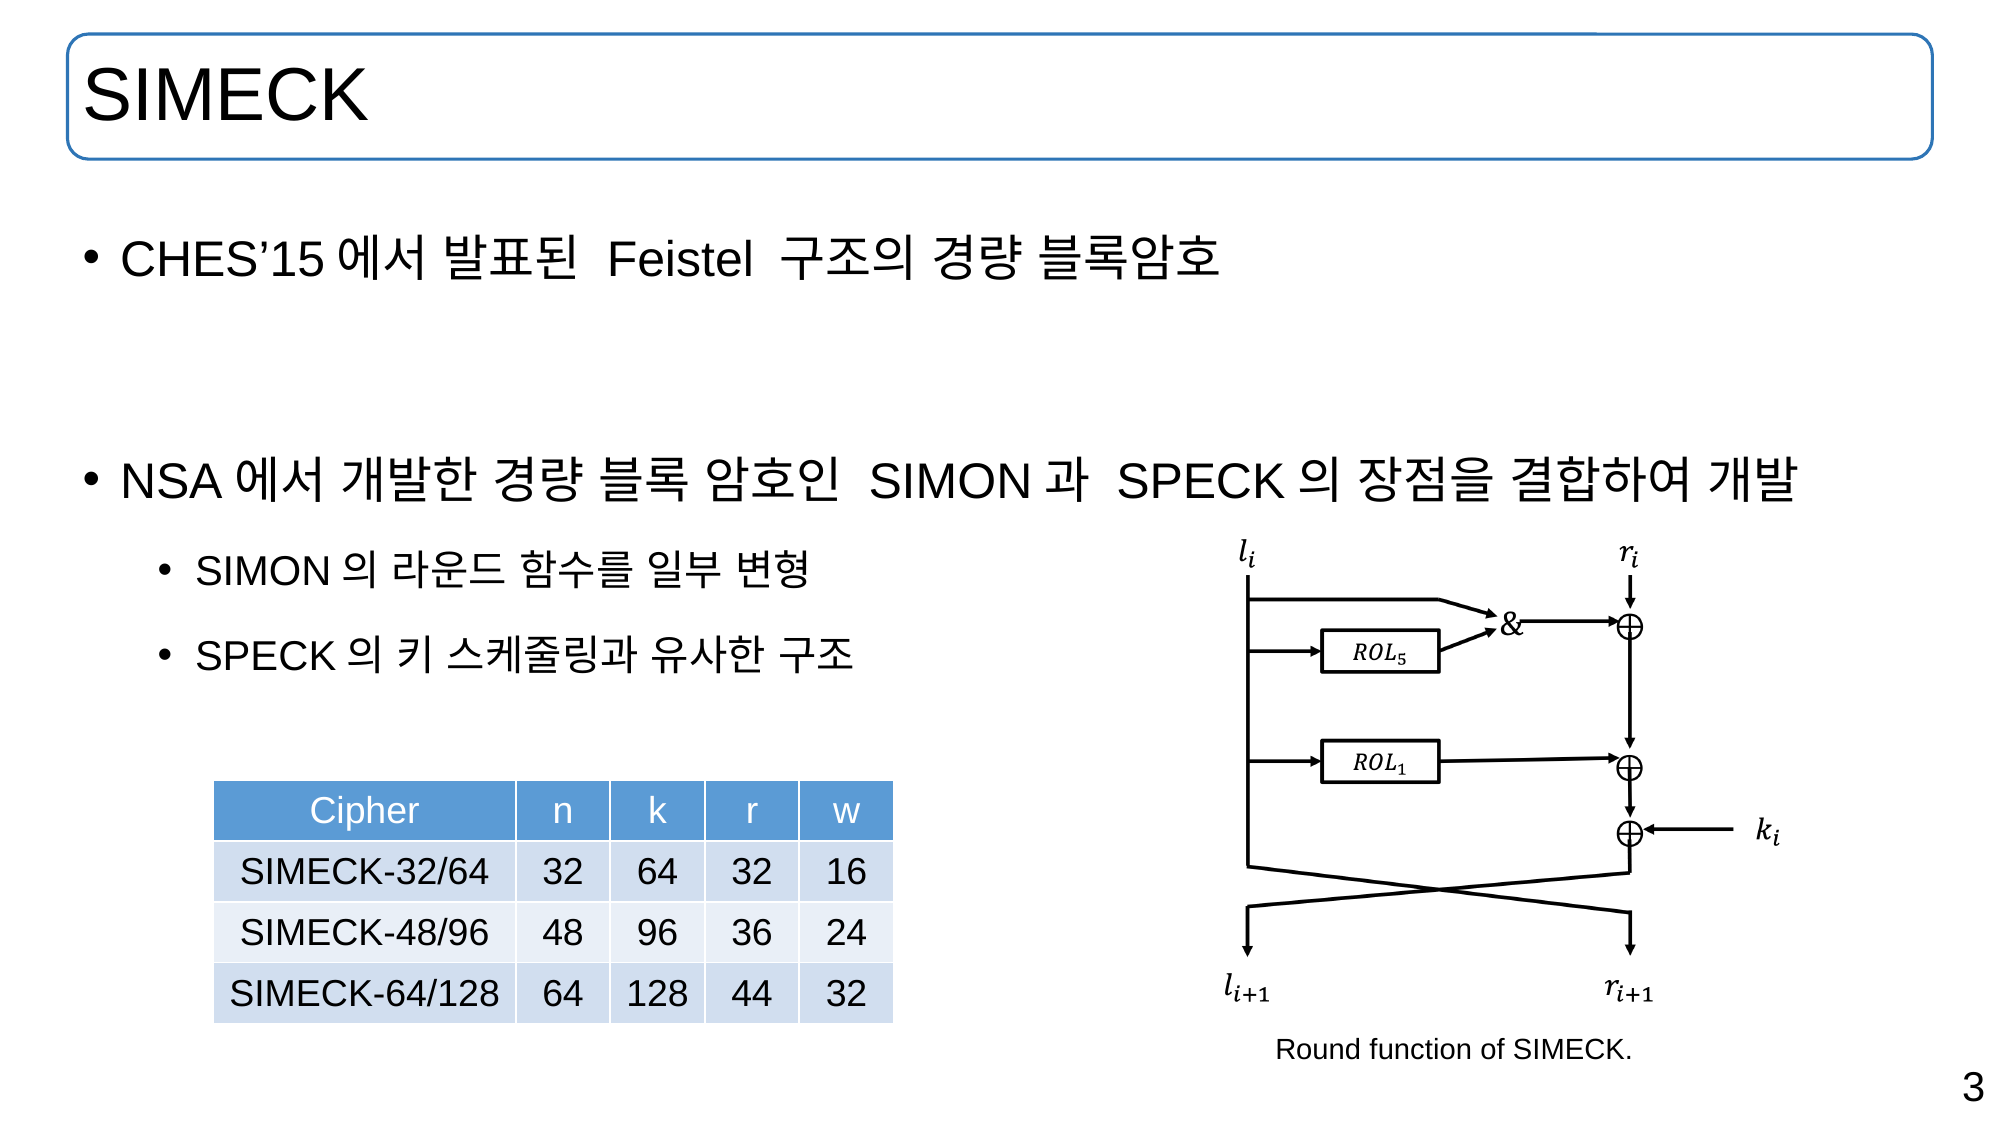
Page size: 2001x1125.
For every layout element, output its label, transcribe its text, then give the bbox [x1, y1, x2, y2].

table_cell SIMECK-32/64 [214, 842, 515, 901]
table_cell 96 [611, 903, 704, 962]
table_header r [706, 781, 798, 840]
title SIMECK [67, 34, 1933, 160]
table_header w [800, 781, 893, 840]
table_cell 32 [706, 842, 798, 901]
table_cell 64 [611, 842, 704, 901]
table_cell 44 [706, 963, 798, 1023]
table_cell 128 [611, 963, 704, 1023]
list CHES’15에서 발표된 Feistel 구조의 경량 블록암호 NSA에서 개발한 경량 블록 암호인 SIMON과 SPECK의 장점을 결합하여 개발 SIMON의 라운드 함수를 일부 변형 SPECK의 키 스케줄링과 유사한 구조 [67, 189, 1933, 1019]
table_header n [517, 781, 609, 840]
table_header k [611, 781, 704, 840]
table_cell 48 [517, 903, 609, 962]
table_cell SIMECK-48/96 [214, 903, 515, 962]
table_cell SIMECK-64/128 [214, 963, 515, 1023]
table_header Cipher [214, 781, 515, 840]
table_cell 32 [800, 963, 893, 1023]
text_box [1188, 523, 1827, 1074]
table_cell 64 [517, 963, 609, 1023]
table_cell 32 [517, 842, 609, 901]
table_cell 24 [800, 903, 893, 962]
table_cell 16 [800, 842, 893, 901]
table_cell 36 [706, 903, 798, 962]
